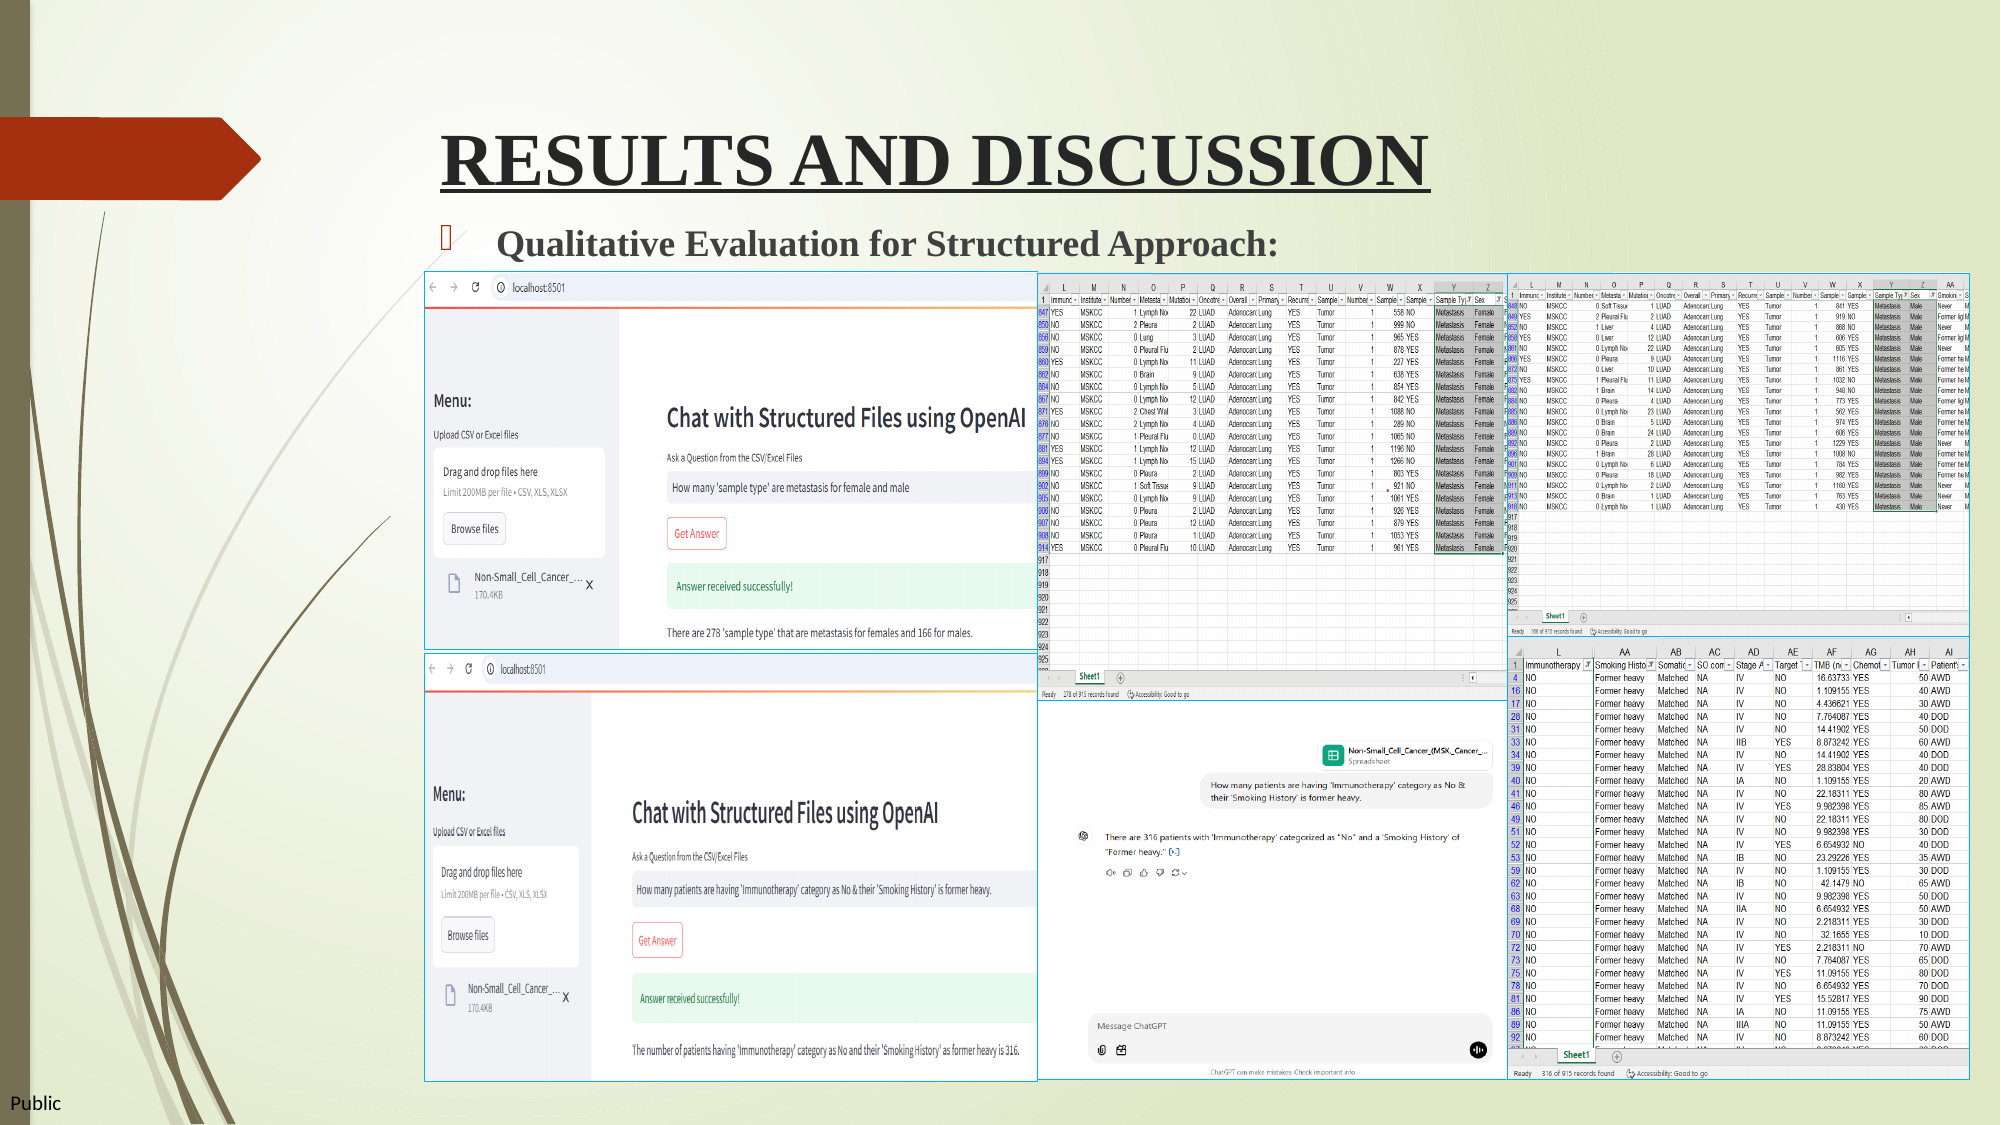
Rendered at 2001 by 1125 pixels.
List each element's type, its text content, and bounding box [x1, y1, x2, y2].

title RESULTS AND DISCUSSION [425, 102, 1888, 211]
picture [1039, 275, 1506, 699]
picture [1039, 702, 1506, 1078]
picture [426, 655, 1036, 1080]
picture [1509, 275, 1968, 635]
list Qualitative Evaluation for Structured Approach: [424, 211, 1888, 272]
picture [426, 273, 1036, 648]
picture [1509, 638, 1968, 1078]
